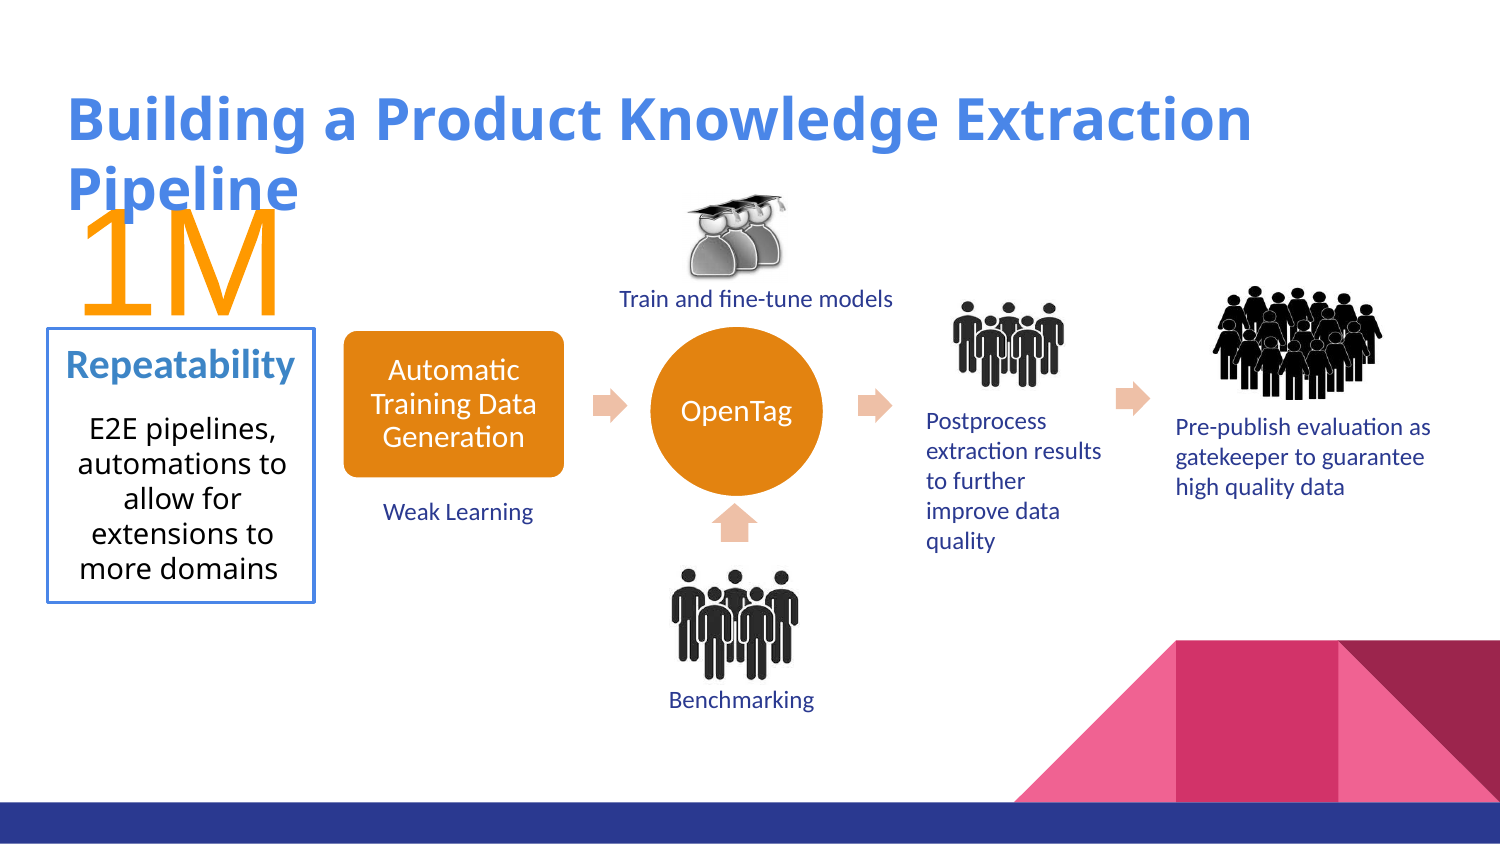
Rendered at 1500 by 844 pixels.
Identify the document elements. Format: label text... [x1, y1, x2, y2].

title Building a Product Knowledge Extraction Pipeline [51, 67, 1500, 167]
picture [939, 281, 1078, 407]
picture [1202, 266, 1388, 400]
text_box Pre-publish evaluation as gatekeeper to guarantee high quality data [1164, 404, 1457, 506]
text_box Weak Learning [371, 489, 595, 531]
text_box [648, 325, 825, 498]
text_box Train and fine-tune models [608, 277, 949, 319]
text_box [592, 387, 628, 424]
picture [656, 541, 813, 706]
picture [681, 191, 788, 283]
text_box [1115, 380, 1151, 417]
text_box Benchmarking [657, 678, 915, 720]
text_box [342, 329, 566, 479]
text_box Postprocess extraction results to further improve data quality [914, 398, 1126, 560]
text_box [857, 387, 893, 424]
text_box Repeatability [47, 322, 315, 328]
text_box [714, 499, 755, 540]
text_box [47, 328, 315, 603]
